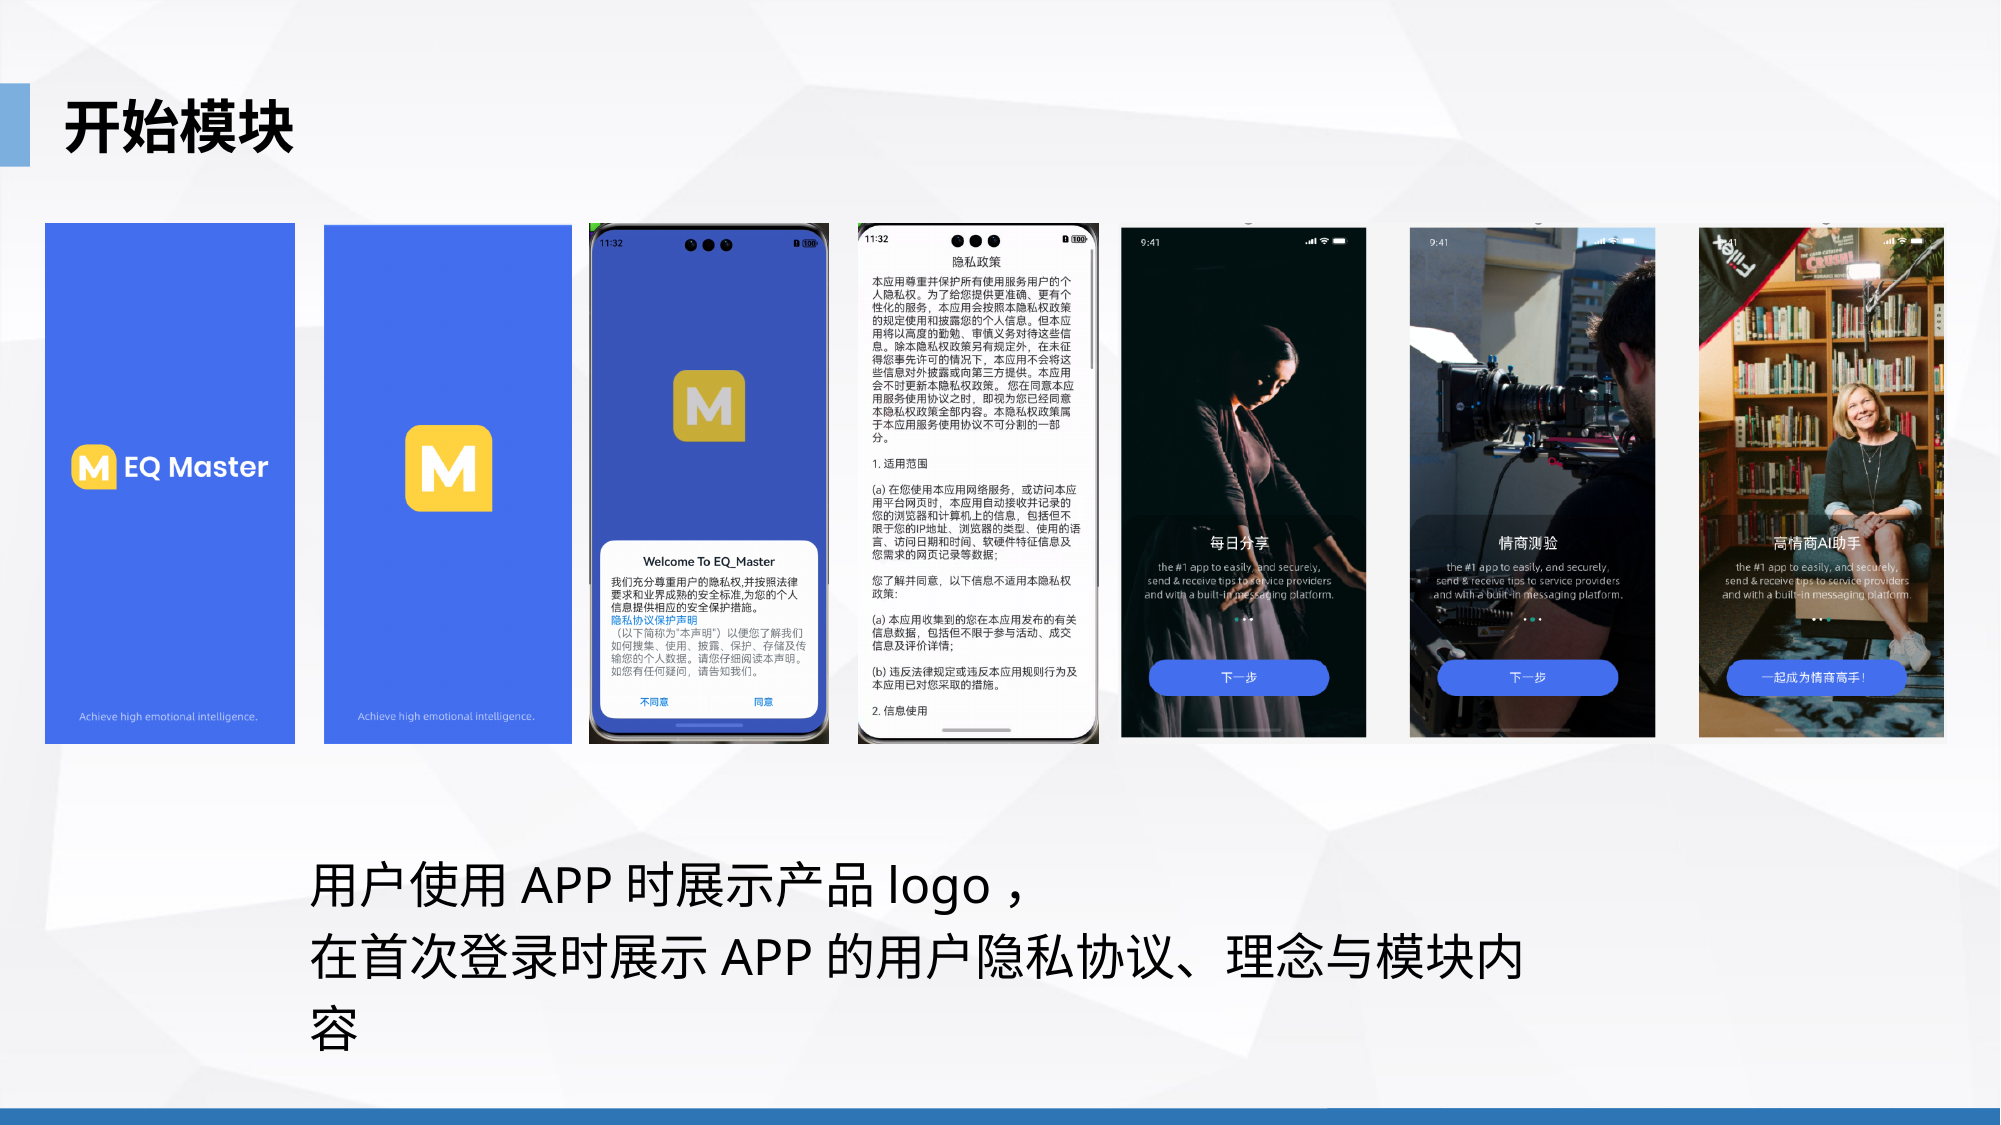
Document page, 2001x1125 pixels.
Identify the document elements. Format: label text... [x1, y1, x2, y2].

picture [0, 0, 2001, 1125]
text_box 用户使用APP时展示产品logo， 在首次登录时展示APP的用户隐私协议、理念与模块内容 [294, 834, 1579, 1065]
text_box 开始模块 [48, 83, 489, 169]
text_box [0, 82, 31, 168]
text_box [0, 1108, 2000, 1125]
